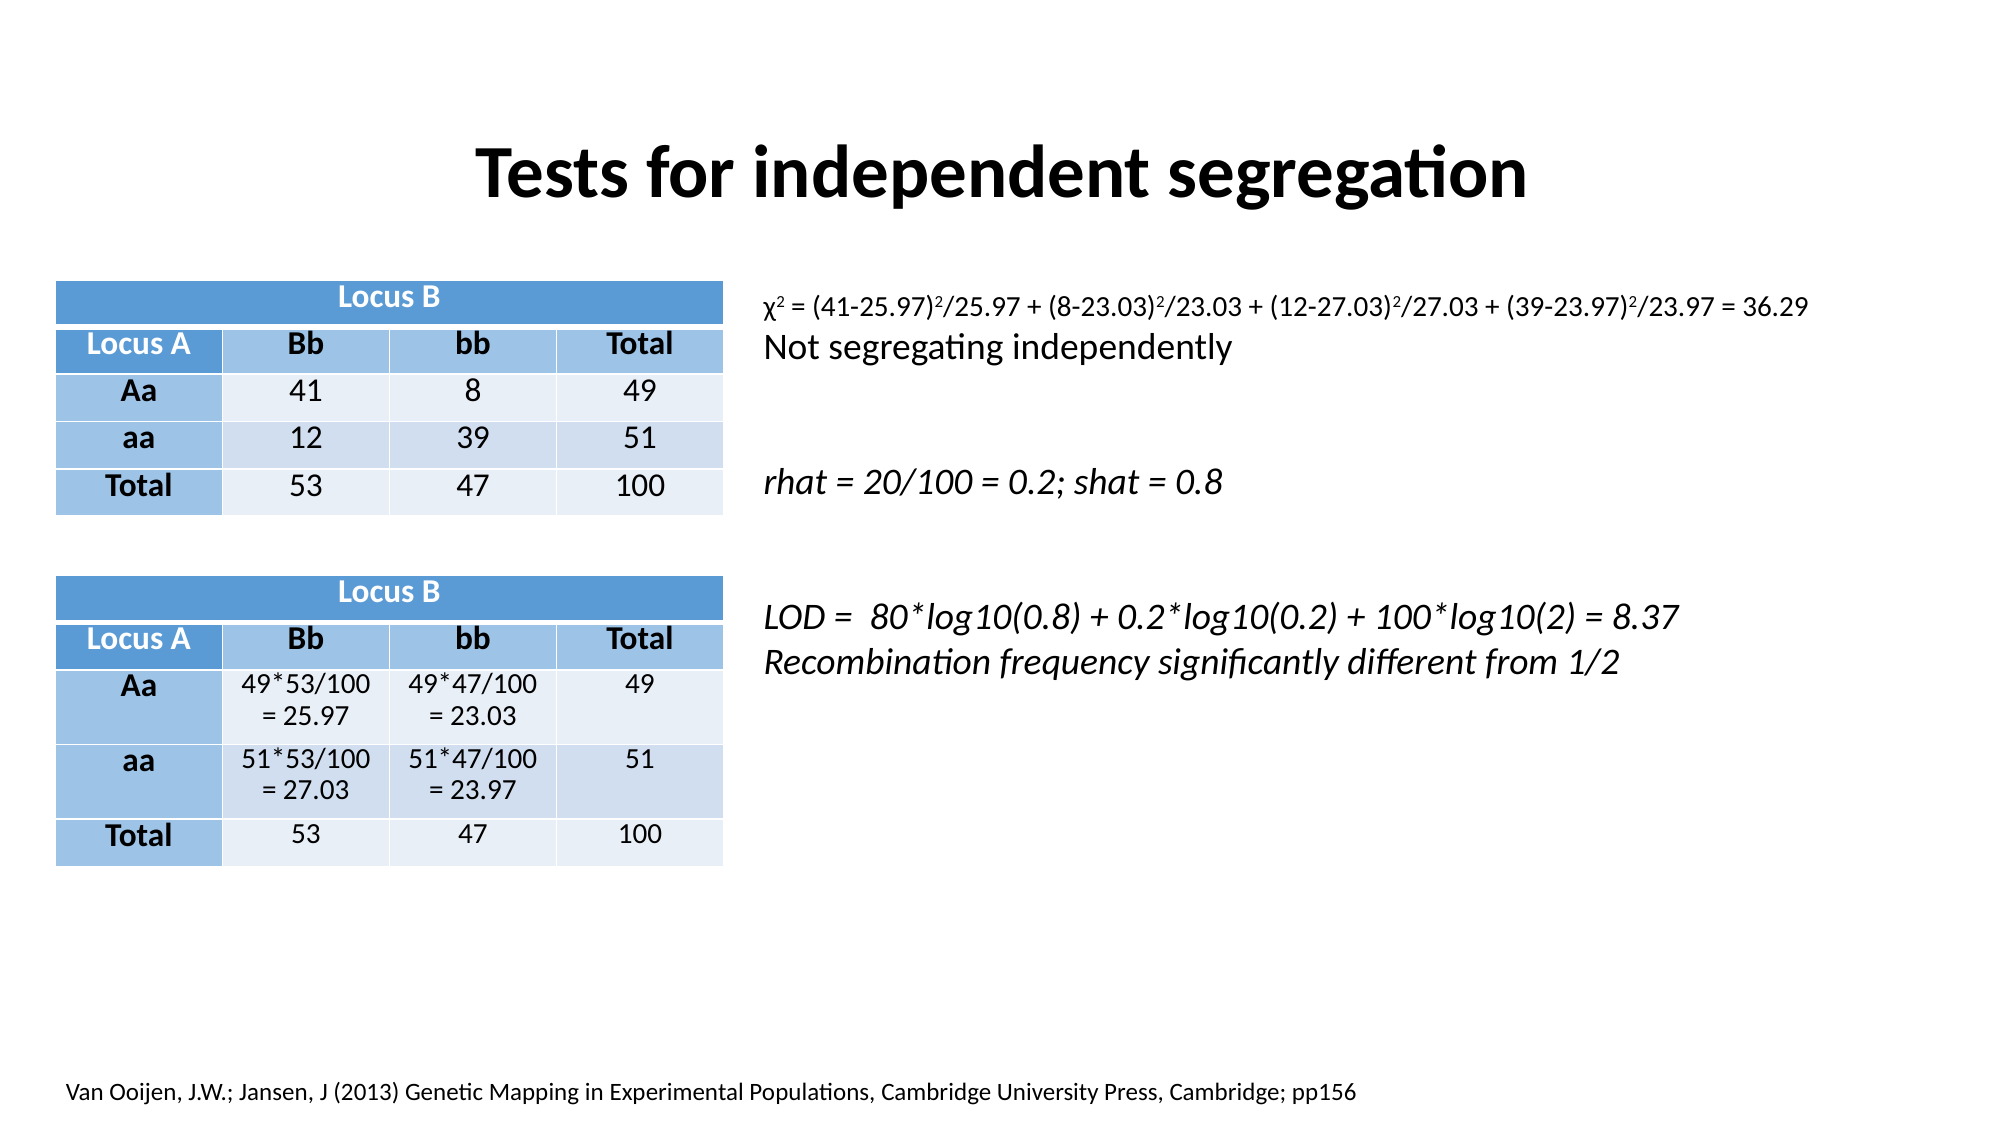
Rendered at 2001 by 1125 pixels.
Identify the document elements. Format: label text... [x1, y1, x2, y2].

table_cell 53 [223, 470, 389, 515]
table_cell 53 [223, 820, 389, 866]
text_box Tests for independent segregation [202, 114, 1821, 220]
table_cell 8 [390, 375, 556, 421]
table_cell 51 [557, 422, 723, 468]
table_cell Locus A [56, 330, 222, 373]
table_cell 39 [390, 422, 556, 468]
table_cell 51*53/100 = 27.03 [223, 745, 389, 818]
table_cell Bb [223, 330, 389, 373]
text_box χ2 = (41-25.97)2/25.97 + (8-23.03)2/23.03 + (12-27.03)2/27.03 + (39-23.97)2/23.97 = 36.29 Not segregating independently rhat = 20/100 = 0.2; shat = 0.8 LOD = 80*log10(0.8) + 0.2*log10(0.2) + 100*log10(2) = 8.37 Recombination frequency significantly different from 1/2 [748, 279, 1824, 735]
table_cell 49*47/100 = 23.03 [390, 671, 556, 744]
table_cell Total [557, 625, 723, 669]
table_header Locus B [56, 281, 723, 324]
table_cell Total [56, 470, 222, 515]
table_cell 47 [390, 470, 556, 515]
table_cell 49 [557, 671, 723, 744]
table_cell 100 [557, 820, 723, 866]
text_box Van Ooijen, J.W.; Jansen, J (2013) Genetic Mapping in Experimental Populations, Cambridge University Press, Cambridge; pp156 [51, 1067, 1381, 1113]
table_cell 12 [223, 422, 389, 468]
table_cell Aa [56, 375, 222, 421]
table_cell 51 [557, 745, 723, 818]
table_cell 47 [390, 820, 556, 866]
table_cell Total [56, 820, 222, 866]
table_cell aa [56, 745, 222, 818]
table_cell 100 [557, 470, 723, 515]
table_cell Aa [56, 671, 222, 744]
table_cell aa [56, 422, 222, 468]
table_cell 49*53/100 = 25.97 [223, 671, 389, 744]
table_header Locus B [56, 576, 723, 620]
table_cell bb [390, 625, 556, 669]
table_cell Total [557, 330, 723, 373]
table_cell 51*47/100 = 23.97 [390, 745, 556, 818]
table_cell Locus A [56, 625, 222, 669]
table_cell 49 [557, 375, 723, 421]
table_cell bb [390, 330, 556, 373]
table_cell 41 [223, 375, 389, 421]
table_cell Bb [223, 625, 389, 669]
